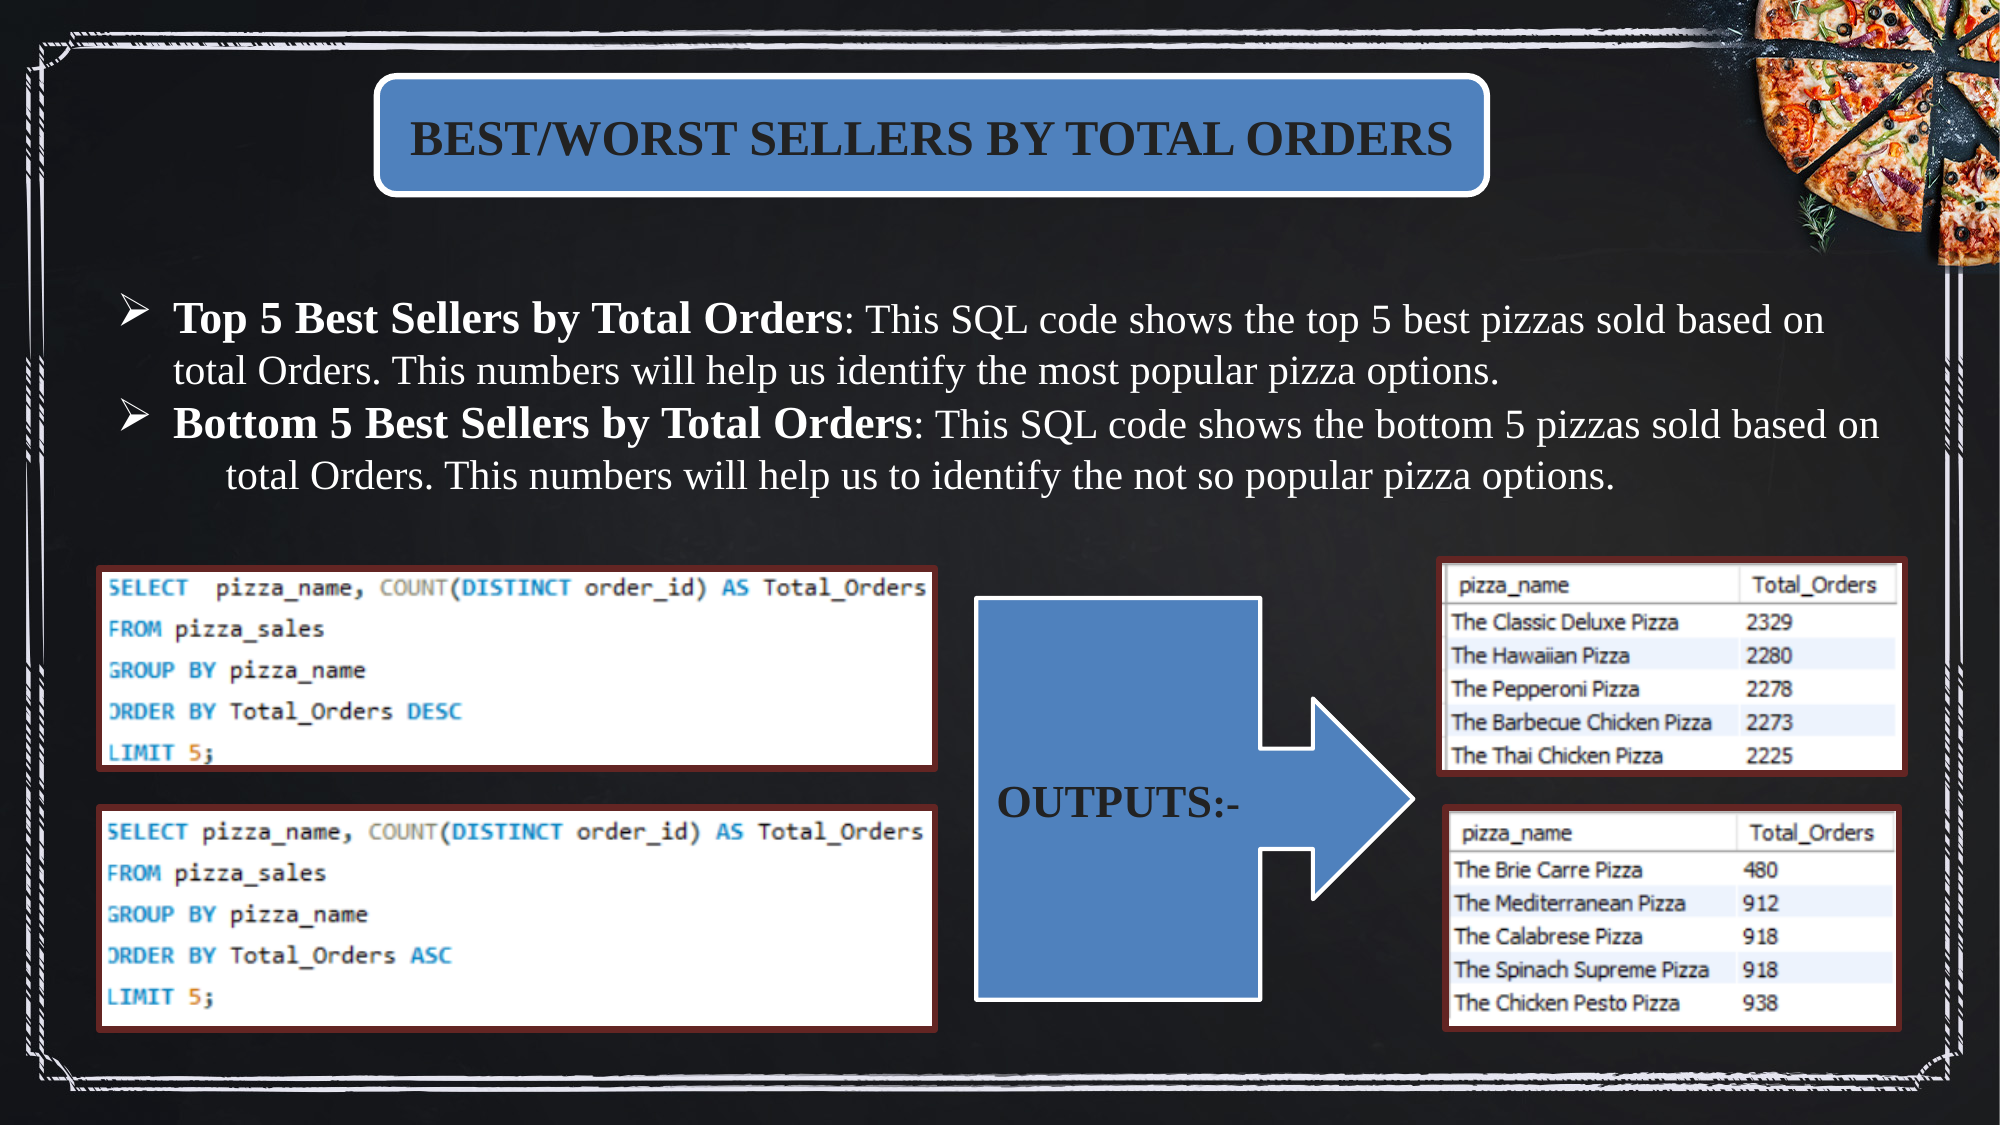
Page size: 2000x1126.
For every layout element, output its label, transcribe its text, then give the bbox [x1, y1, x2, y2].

text_box BEST/WORST SELLERS BY TOTAL ORDERS [374, 74, 1490, 197]
text_box Top 5 Best Sellers by Total Orders: This SQL code shows the top 5 best pizzas sold based on total Orders. This numbers will help us identify the most popular pizza options. Bottom 5 Best Sellers by Total Orders: This SQL code shows the bottom 5 pizzas sold based on total Orders. This numbers will help us to identify the not so popular pizza options. [102, 280, 1896, 506]
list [101, 571, 933, 766]
picture [0, 0, 2000, 1125]
text_box OUTPUTS:- [974, 595, 1416, 1002]
